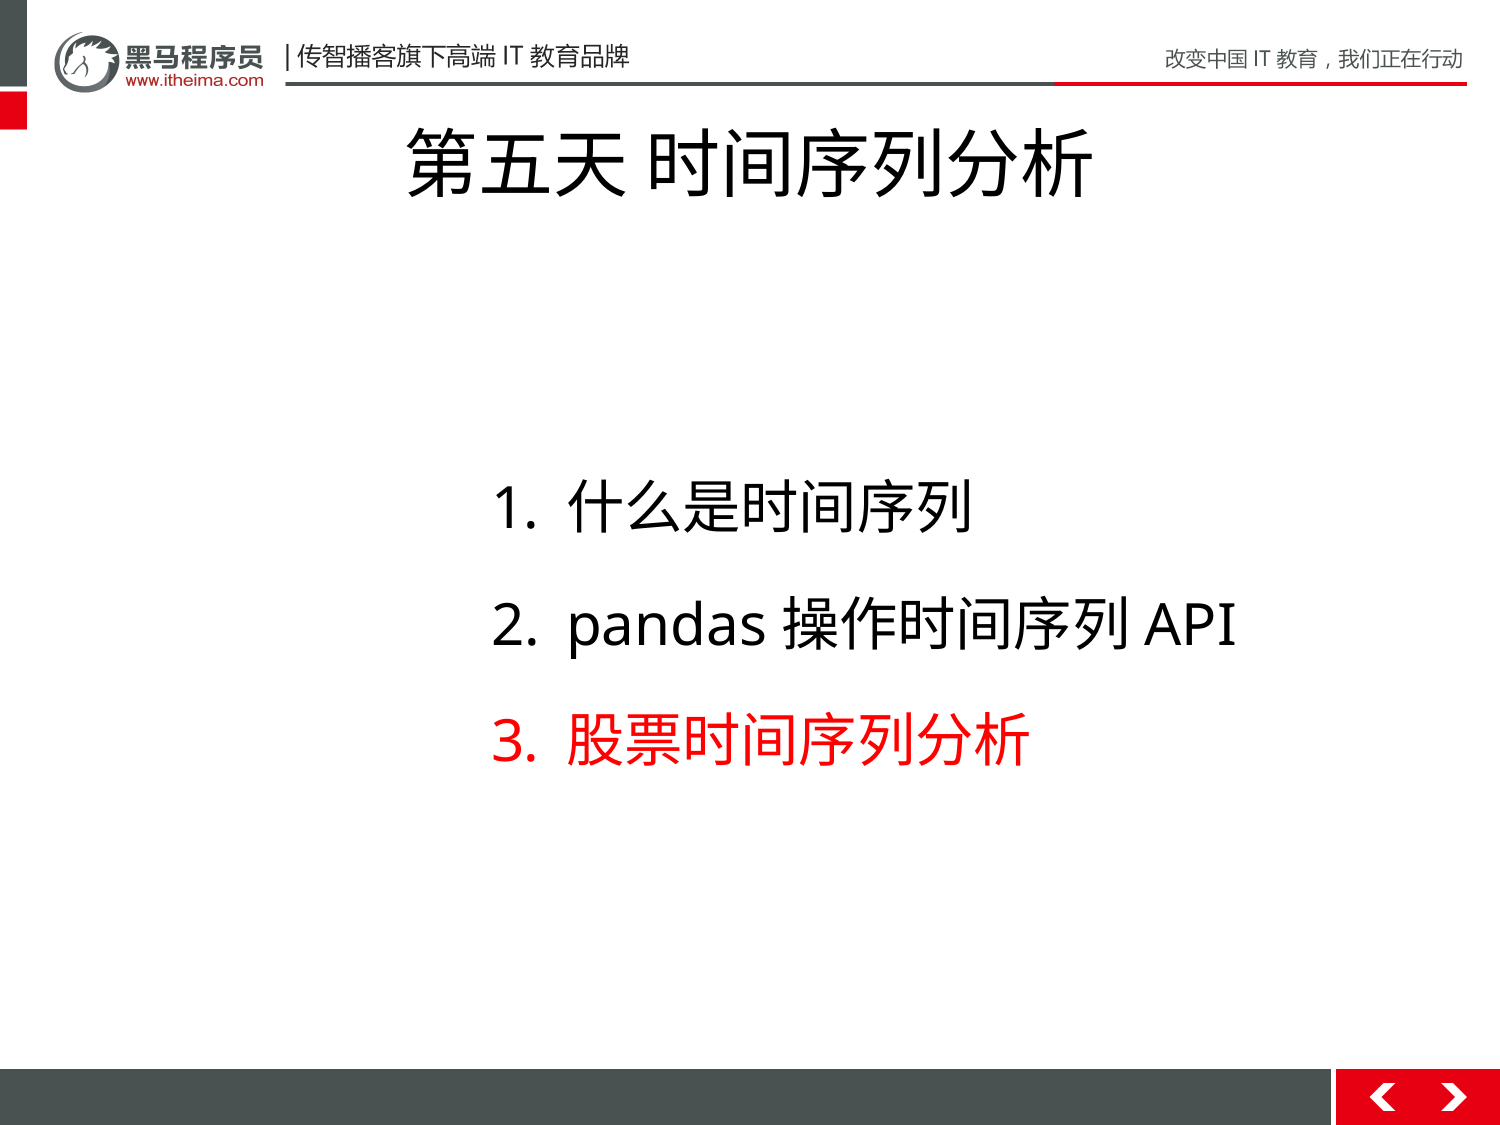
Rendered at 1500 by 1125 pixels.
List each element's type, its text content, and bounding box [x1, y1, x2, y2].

list 什么是时间序列 pandas操作时间序列API 股票时间序列分析 [476, 427, 1316, 1125]
title 第五天 时间序列分析 [74, 98, 1425, 215]
picture [0, 0, 1500, 1125]
